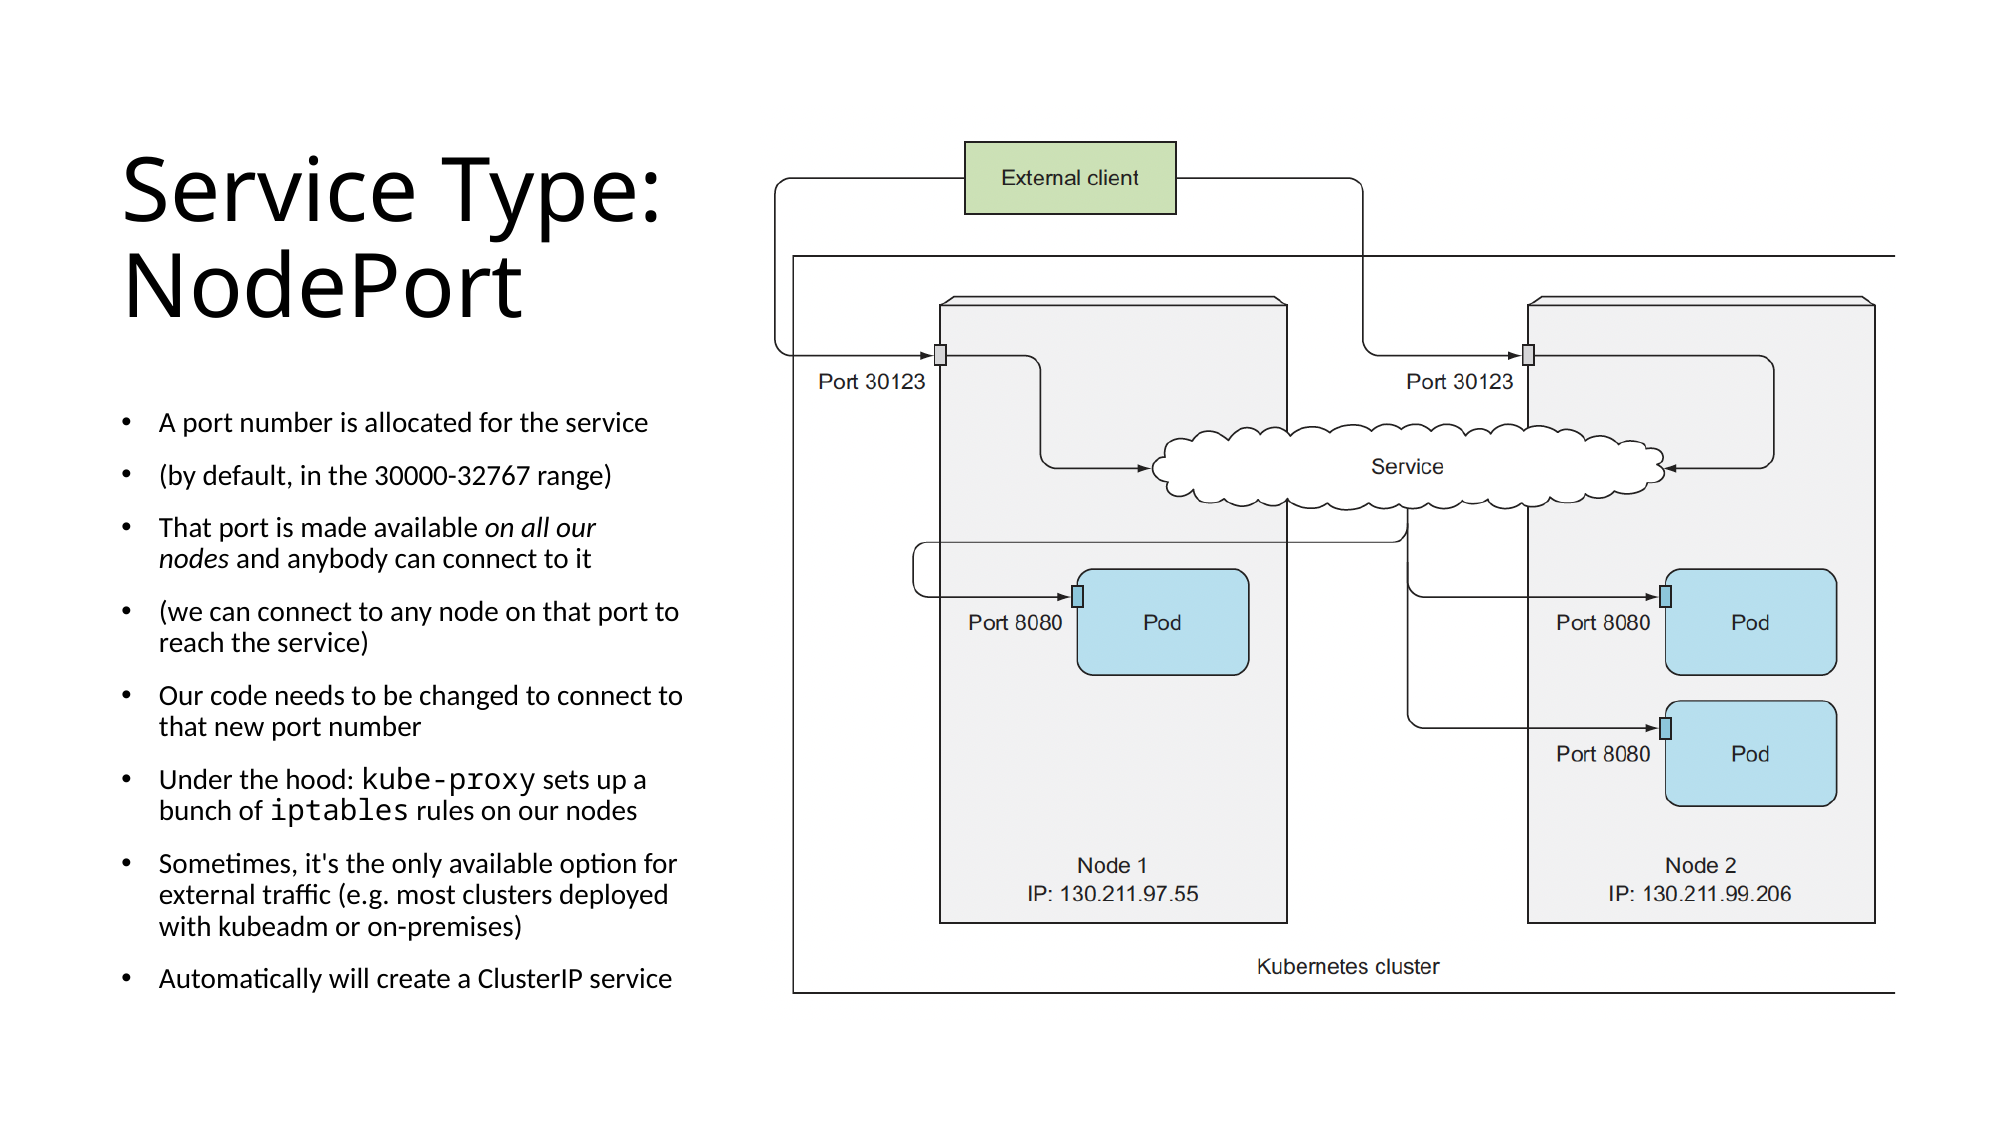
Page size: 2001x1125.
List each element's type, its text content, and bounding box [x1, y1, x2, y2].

list A port number is allocated for the service (by default, in the 30000-32767 range) That port is made available on all our nodes and anybody can connect to it (we can connect to any node on that port to reach the service) Our code needs to be changed to connect to that new port number Under the hood: kube-proxy sets up a bunch of iptables rules on our nodes Sometimes, it's the only available option for external traffic (e.g. most clusters deployed with kubeadm or on-premises) Automatically will create a ClusterIP service [106, 399, 708, 1021]
title Service Type: NodePort [106, 103, 708, 379]
picture [760, 104, 1896, 1020]
